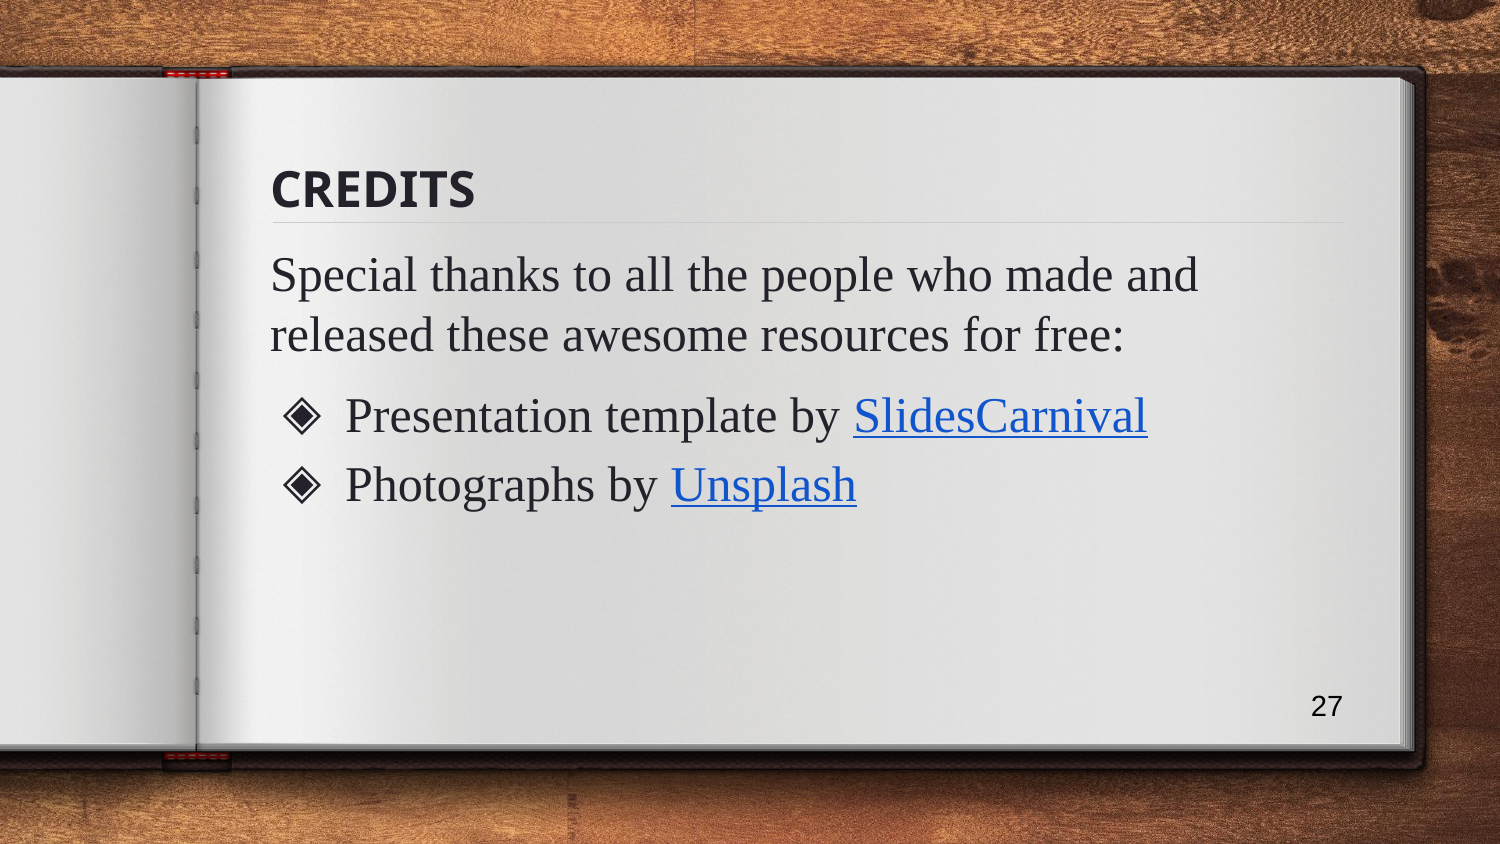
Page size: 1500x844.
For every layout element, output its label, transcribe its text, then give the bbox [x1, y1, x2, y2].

title CREDITS [255, 117, 1341, 226]
list Special thanks to all the people who made and released these awesome resources for free: Presentation template by SlidesCarnival Photographs by Unsplash [255, 226, 1341, 726]
picture [0, 0, 1500, 844]
slide_number 27 [1295, 672, 1386, 737]
